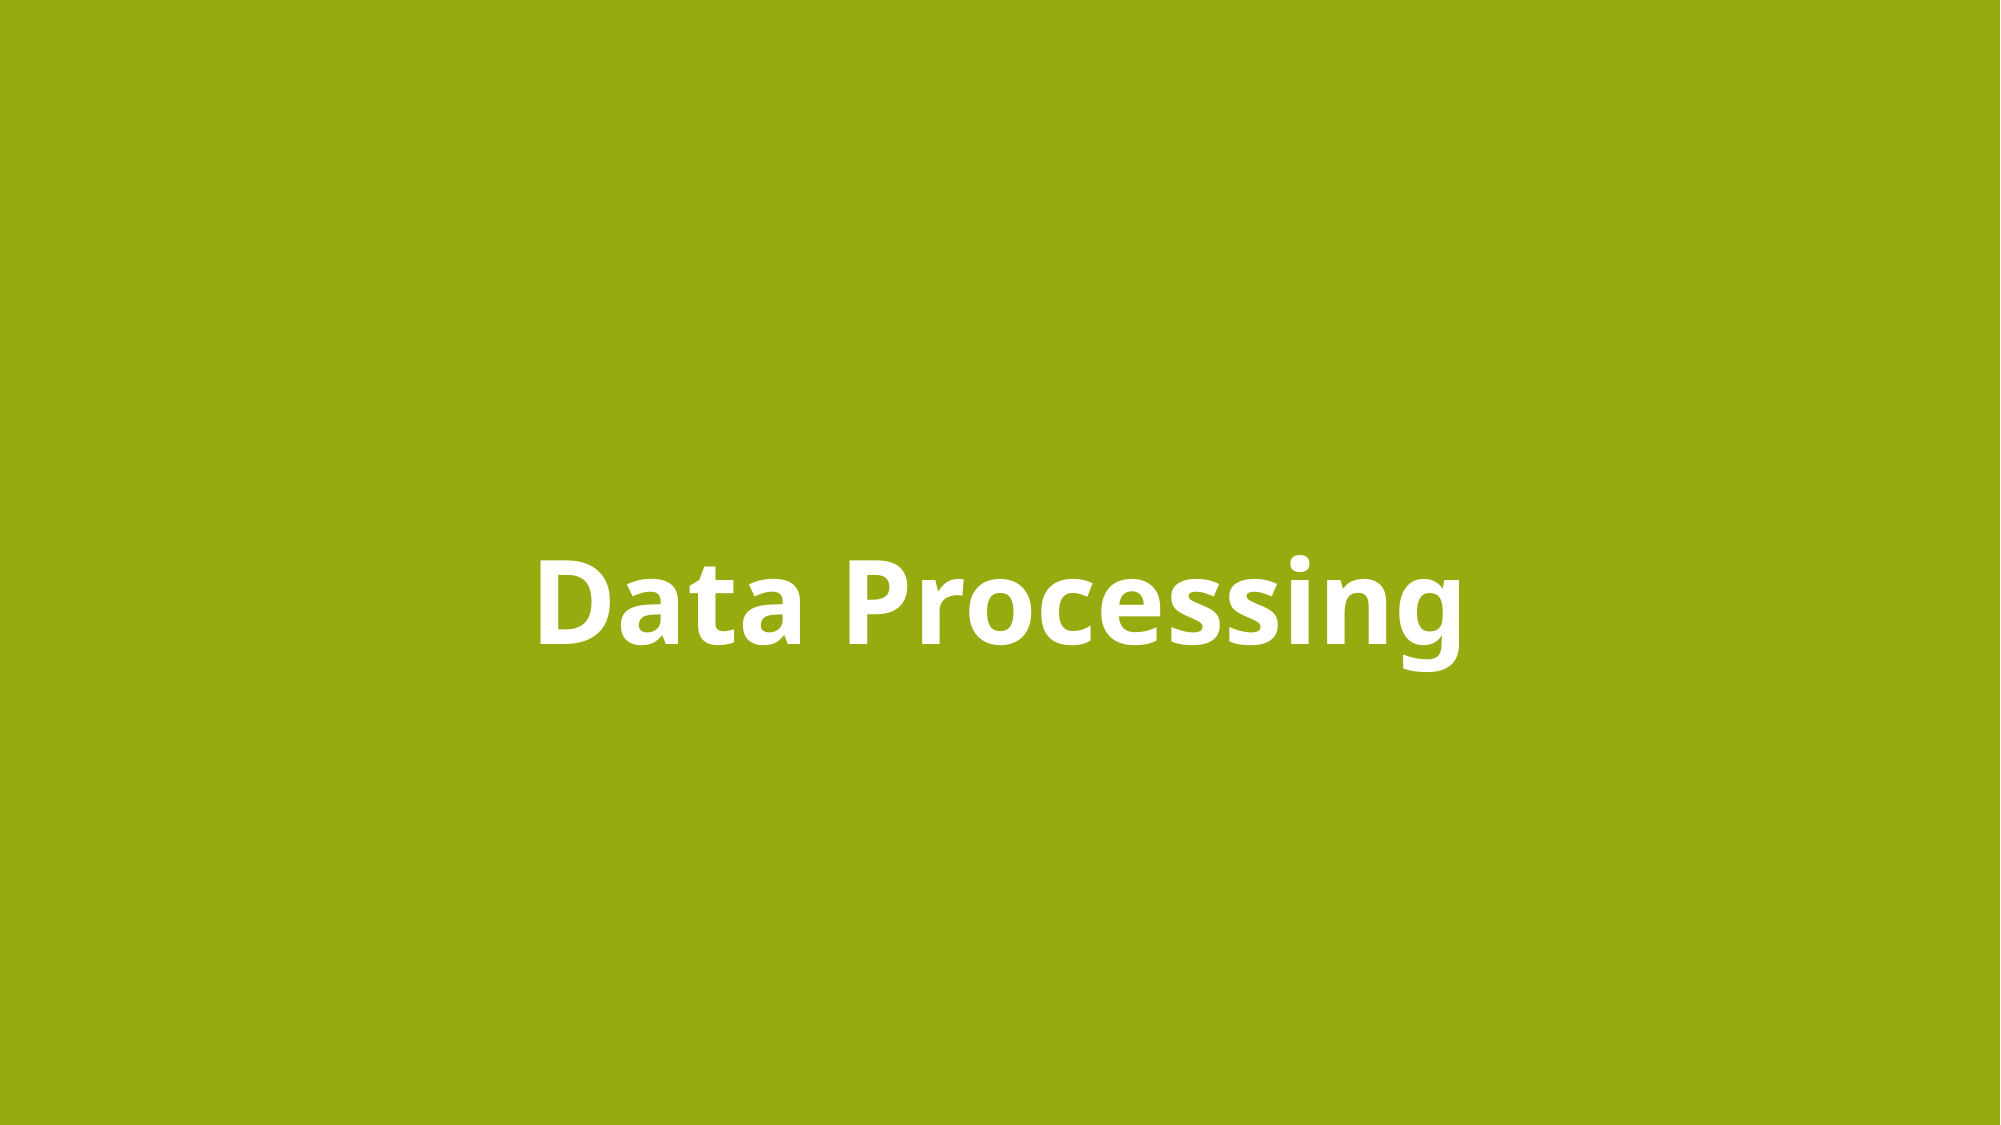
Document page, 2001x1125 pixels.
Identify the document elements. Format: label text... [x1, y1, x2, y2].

text_box Data Processing [358, 545, 1642, 669]
